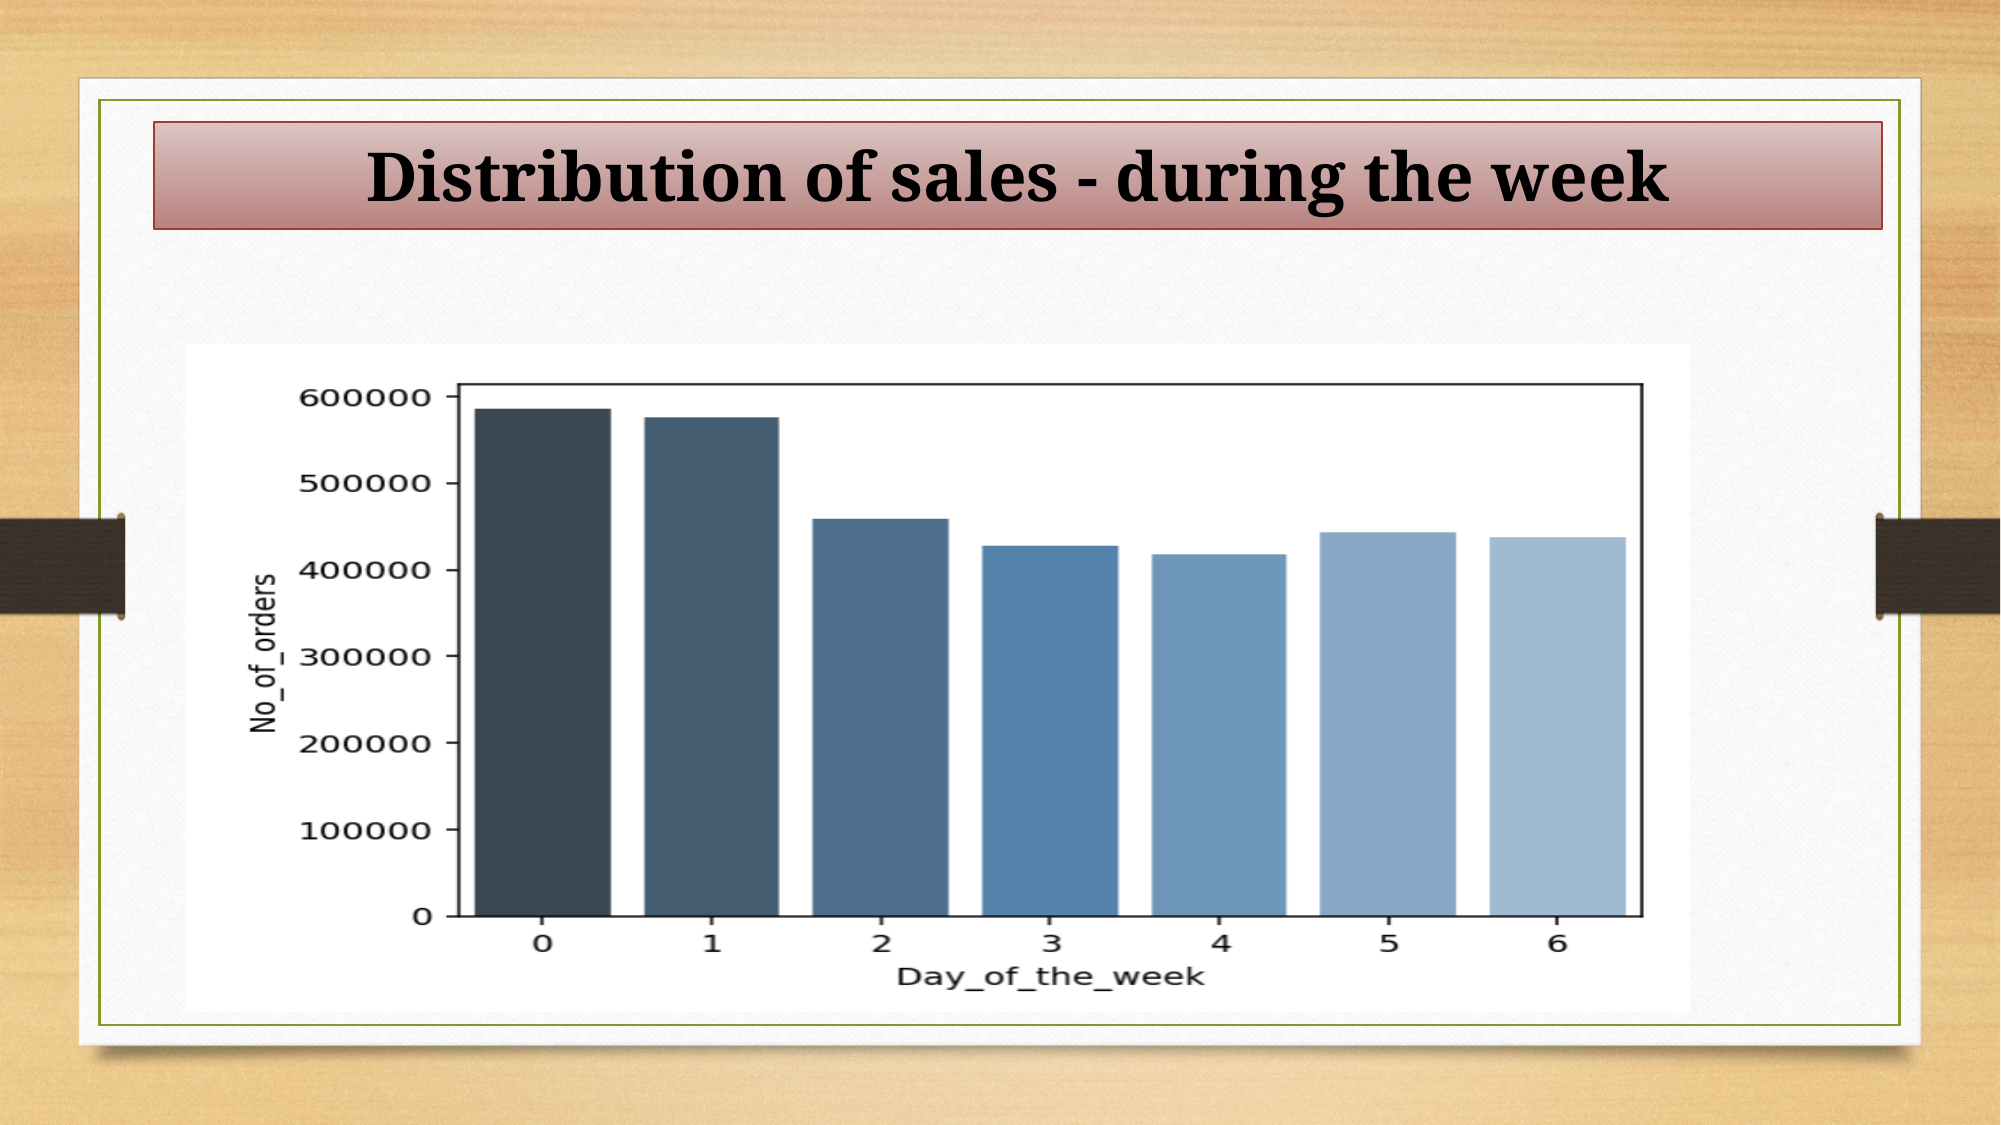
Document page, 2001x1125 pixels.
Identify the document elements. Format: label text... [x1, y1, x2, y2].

text_box Distribution of sales - during the week [153, 121, 1883, 230]
picture [0, 0, 2001, 1125]
